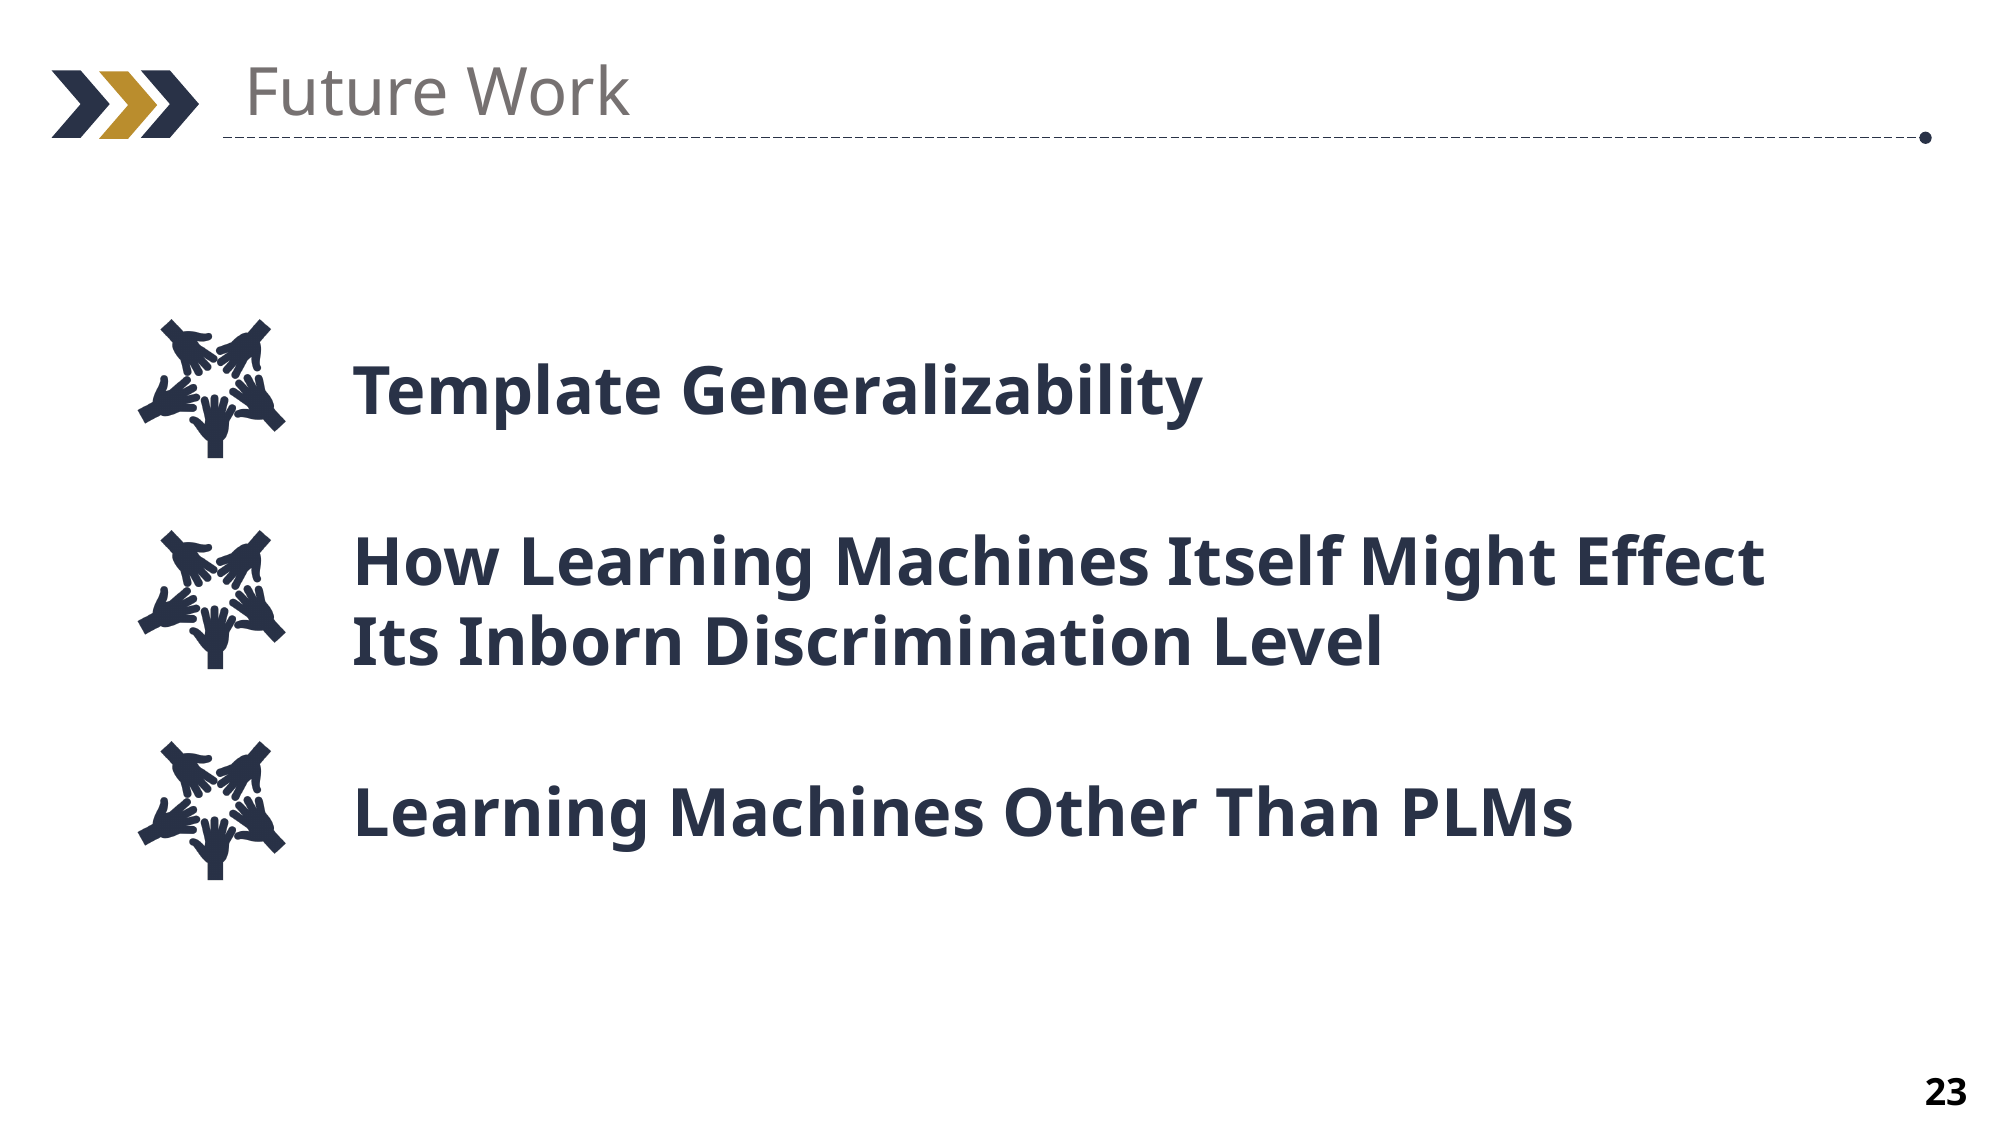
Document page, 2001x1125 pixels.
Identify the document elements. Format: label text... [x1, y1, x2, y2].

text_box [136, 313, 1864, 886]
text_box 23 [1909, 1060, 1983, 1121]
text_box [51, 41, 1926, 139]
